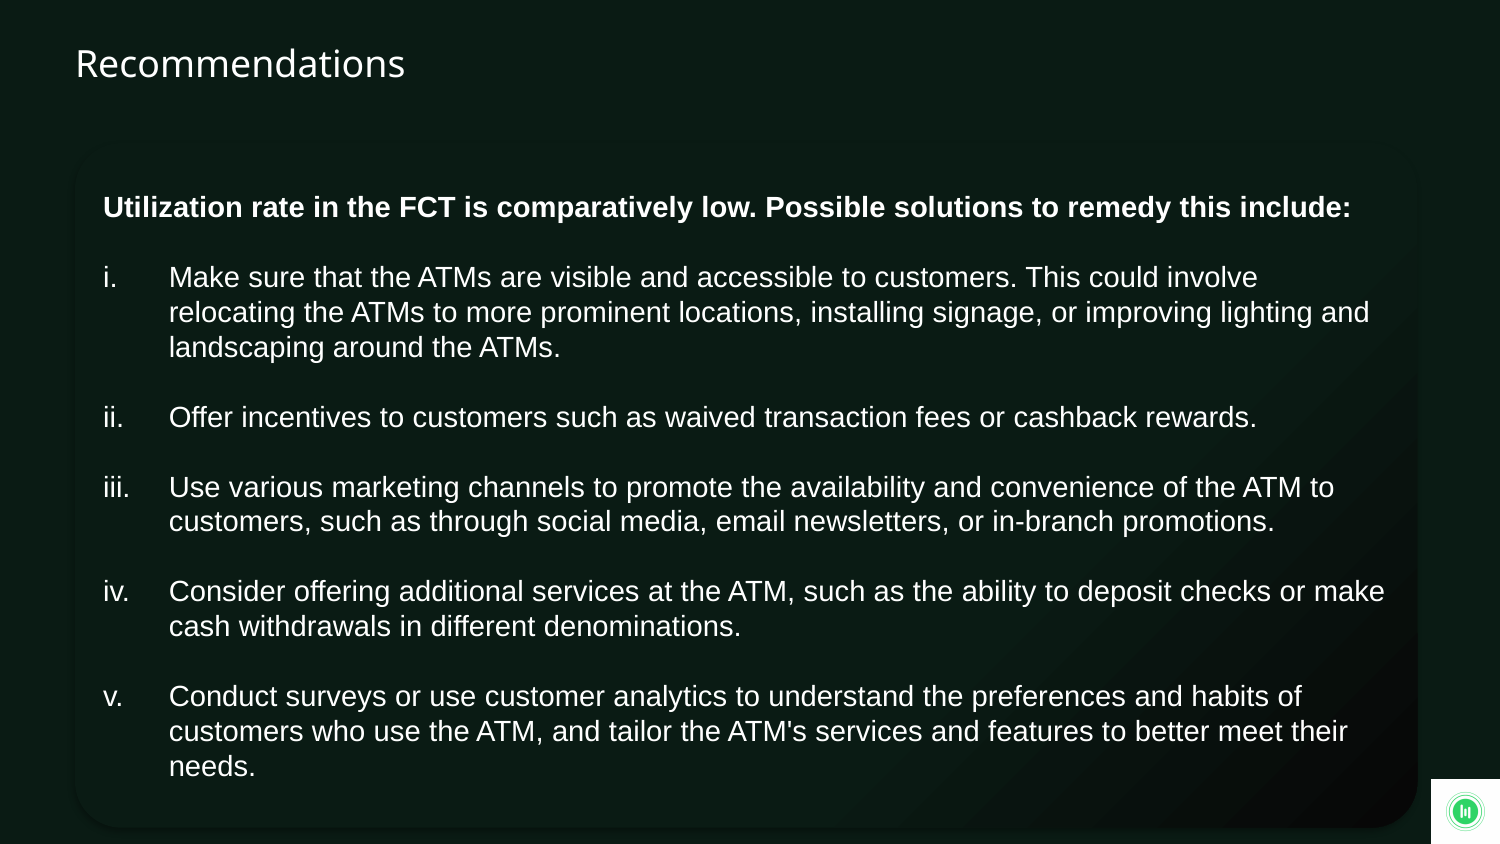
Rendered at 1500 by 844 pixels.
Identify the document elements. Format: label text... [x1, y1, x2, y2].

text_box Utilization rate in the FCT is comparatively low. Possible solutions to remedy this include: Make sure that the ATMs are visible and accessible to customers. This could involve relocating the ATMs to more prominent locations, installing signage, or improving lighting and landscaping around the ATMs. Offer incentives to customers such as waived transaction fees or cashback rewards. Use various marketing channels to promote the availability and convenience of the ATM to customers, such as through social media, email newsletters, or in-branch promotions. Consider offering additional services at the ATM, such as the ability to deposit checks or make cash withdrawals in different denominations. Conduct surveys or use customer analytics to understand the preferences and habits of customers who use the ATM, and tailor the ATM's services and features to better meet their needs. [72, 140, 1420, 830]
picture [1431, 779, 1500, 844]
title Recommendations [75, 31, 902, 100]
